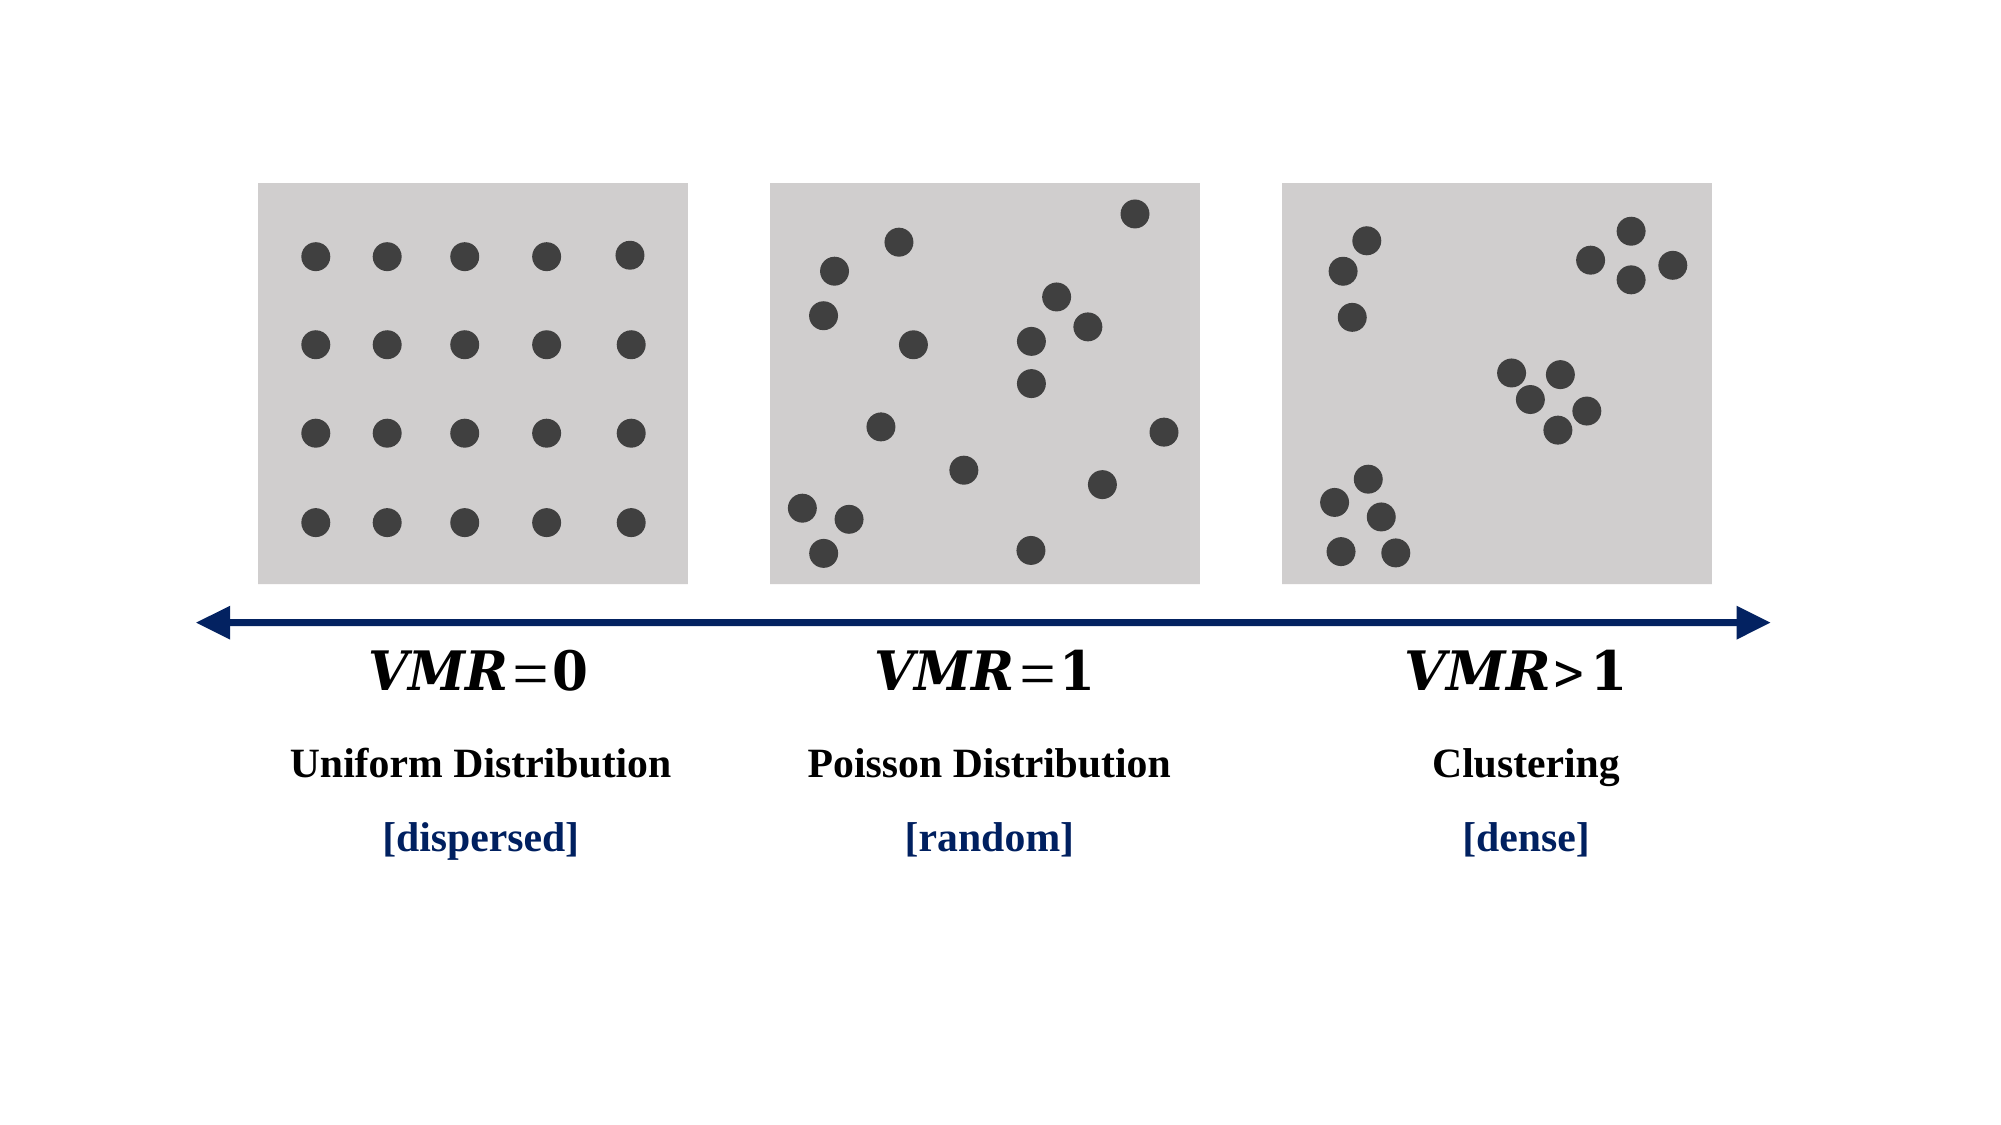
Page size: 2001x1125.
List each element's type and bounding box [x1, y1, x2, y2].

text_box [889, 802, 1090, 867]
text_box [792, 728, 1187, 794]
text_box [1447, 802, 1605, 867]
text_box [257, 182, 689, 585]
text_box [769, 182, 1201, 585]
text_box [1417, 728, 1635, 794]
text_box [274, 728, 687, 794]
text_box [367, 802, 595, 867]
text_box [1281, 182, 1713, 585]
